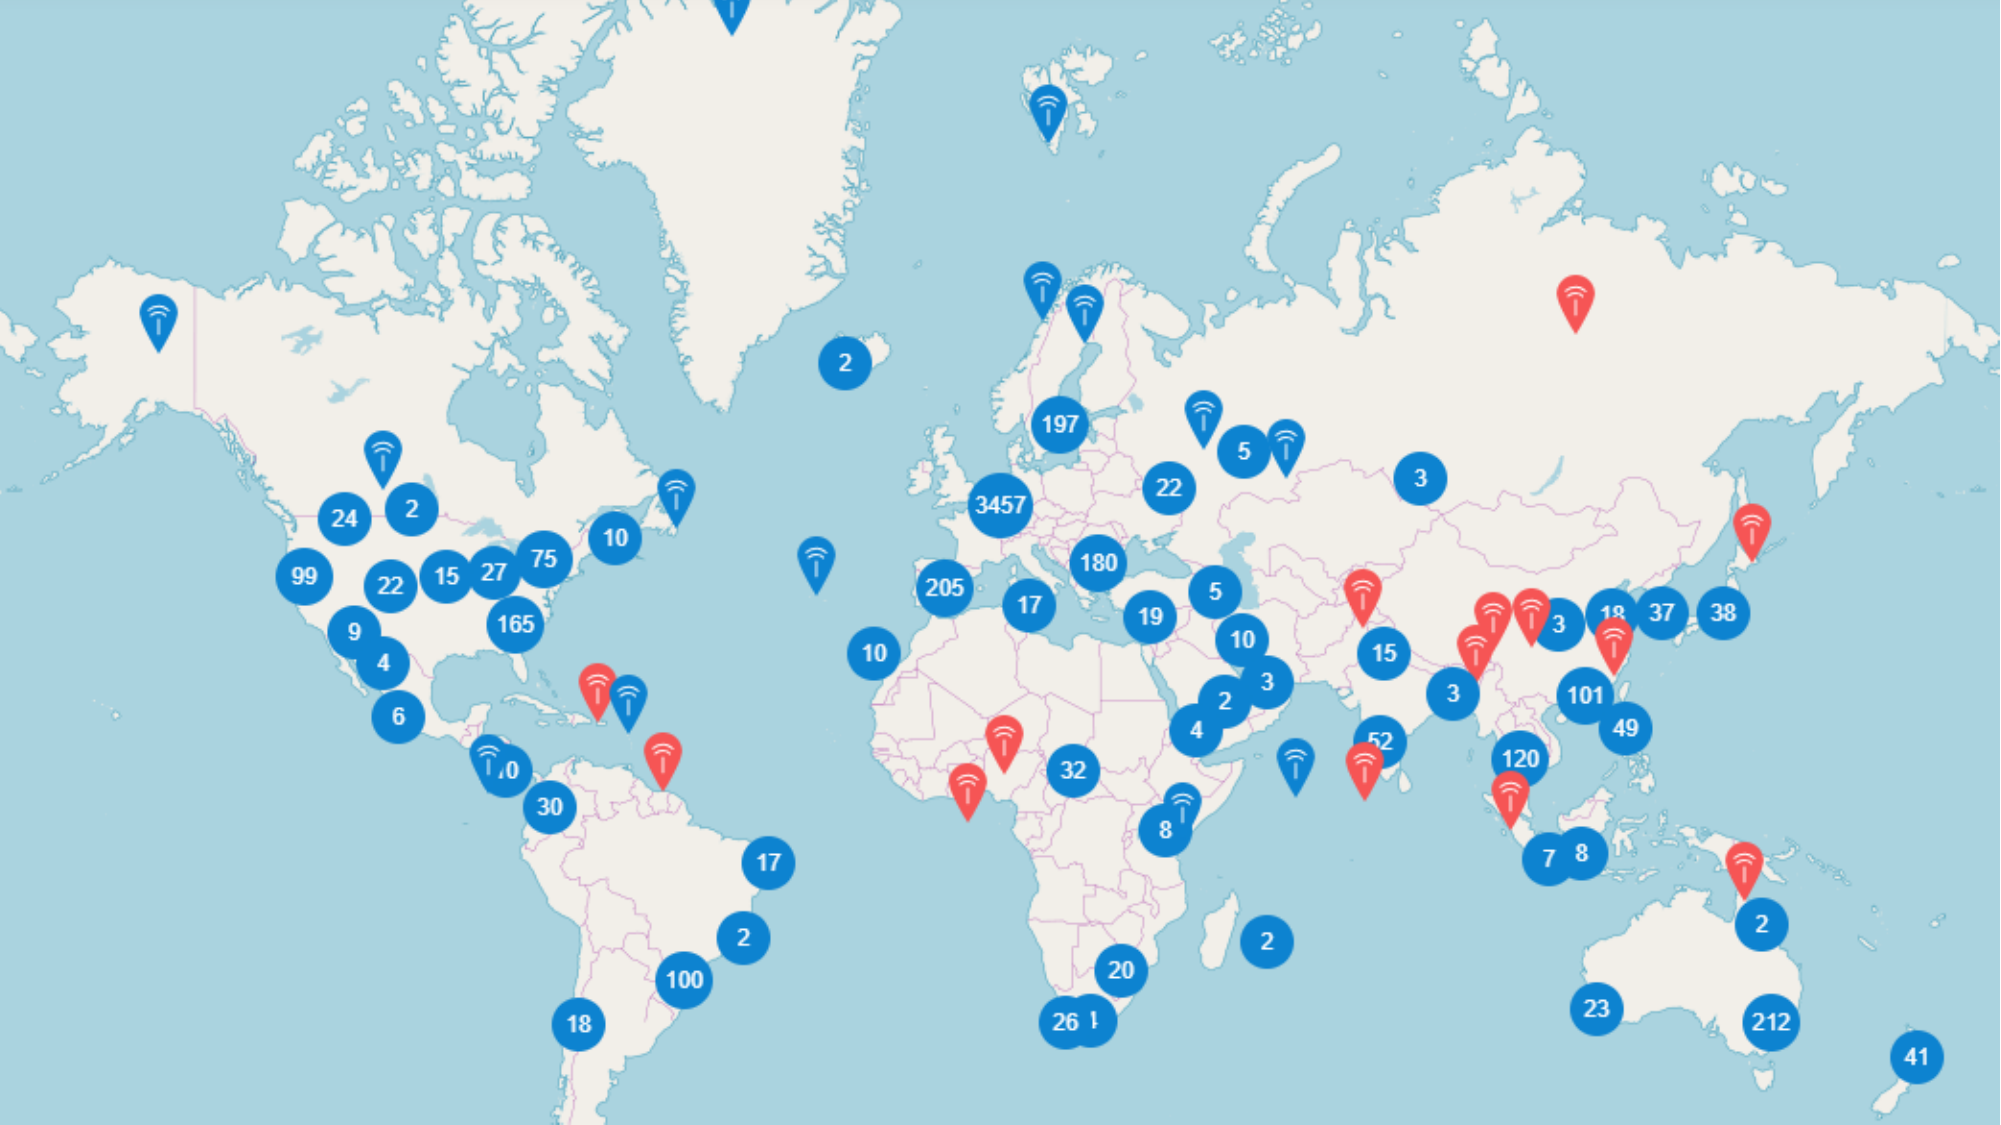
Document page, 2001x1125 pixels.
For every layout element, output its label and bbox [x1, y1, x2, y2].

list [0, 0, 2000, 1125]
